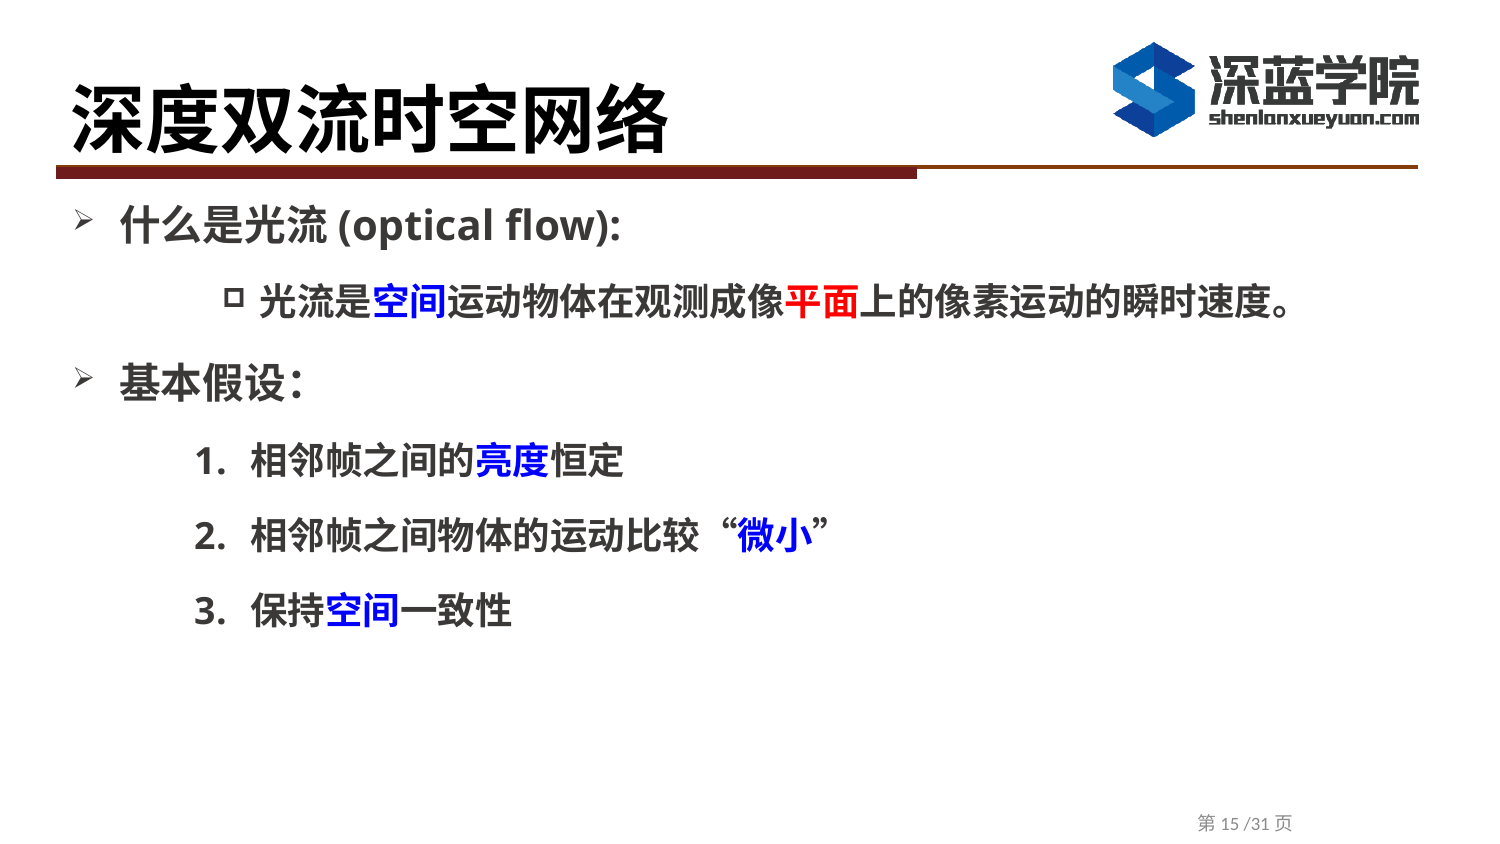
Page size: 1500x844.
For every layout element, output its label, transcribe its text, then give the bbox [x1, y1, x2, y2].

picture [1112, 42, 1419, 137]
text_box 什么是光流(optical flow): 光流是空间运动物体在观测成像平面上的像素运动的瞬时速度。 基本假设： 相邻帧之间的亮度恒定 相邻帧之间物体的运动比较“微小” 保持空间一致性 [57, 166, 1371, 640]
title 深度双流时空网络 [55, 83, 1181, 163]
slide_number 第15 /31页 [1139, 802, 1309, 844]
